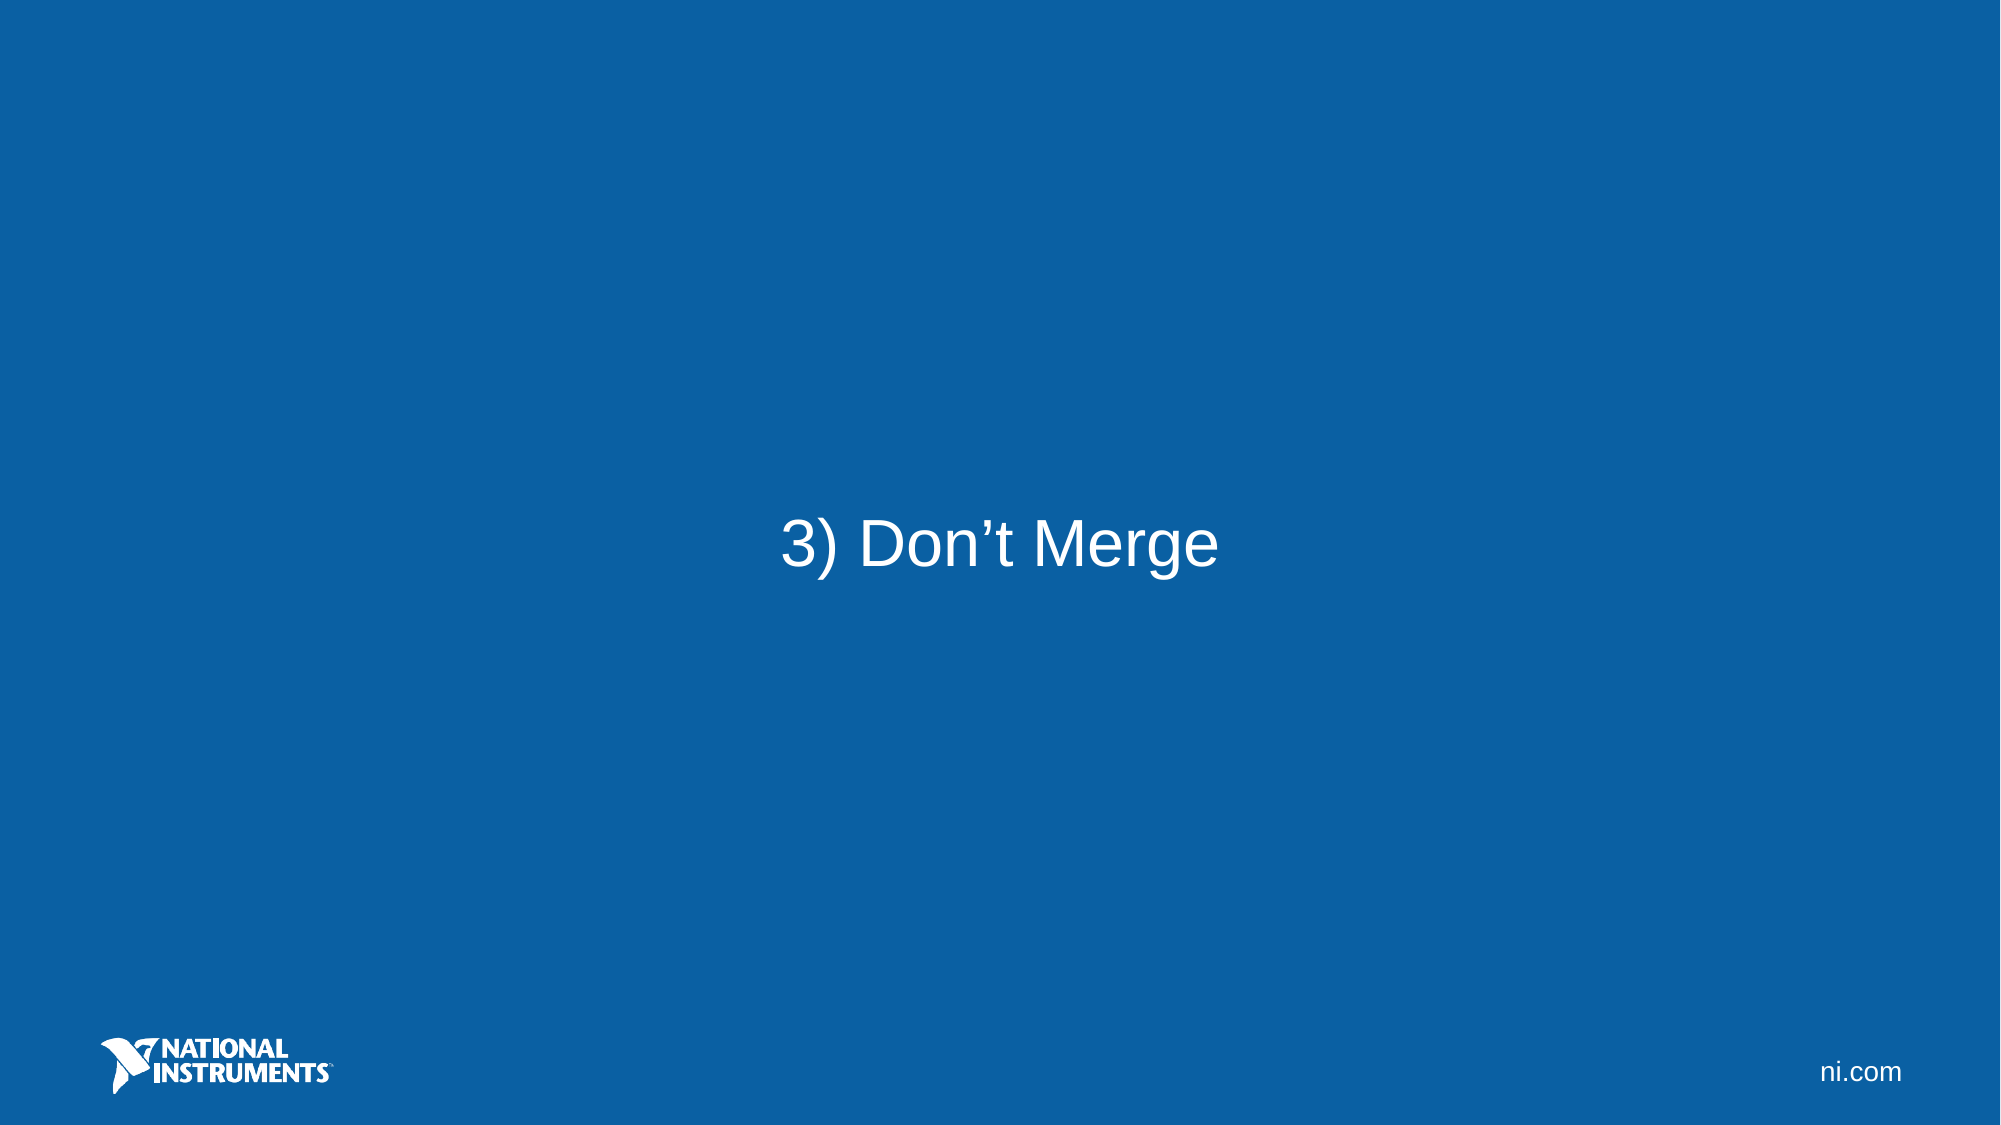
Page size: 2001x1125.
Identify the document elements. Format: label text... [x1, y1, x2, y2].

list 3) Don’t Merge [0, 453, 2000, 636]
